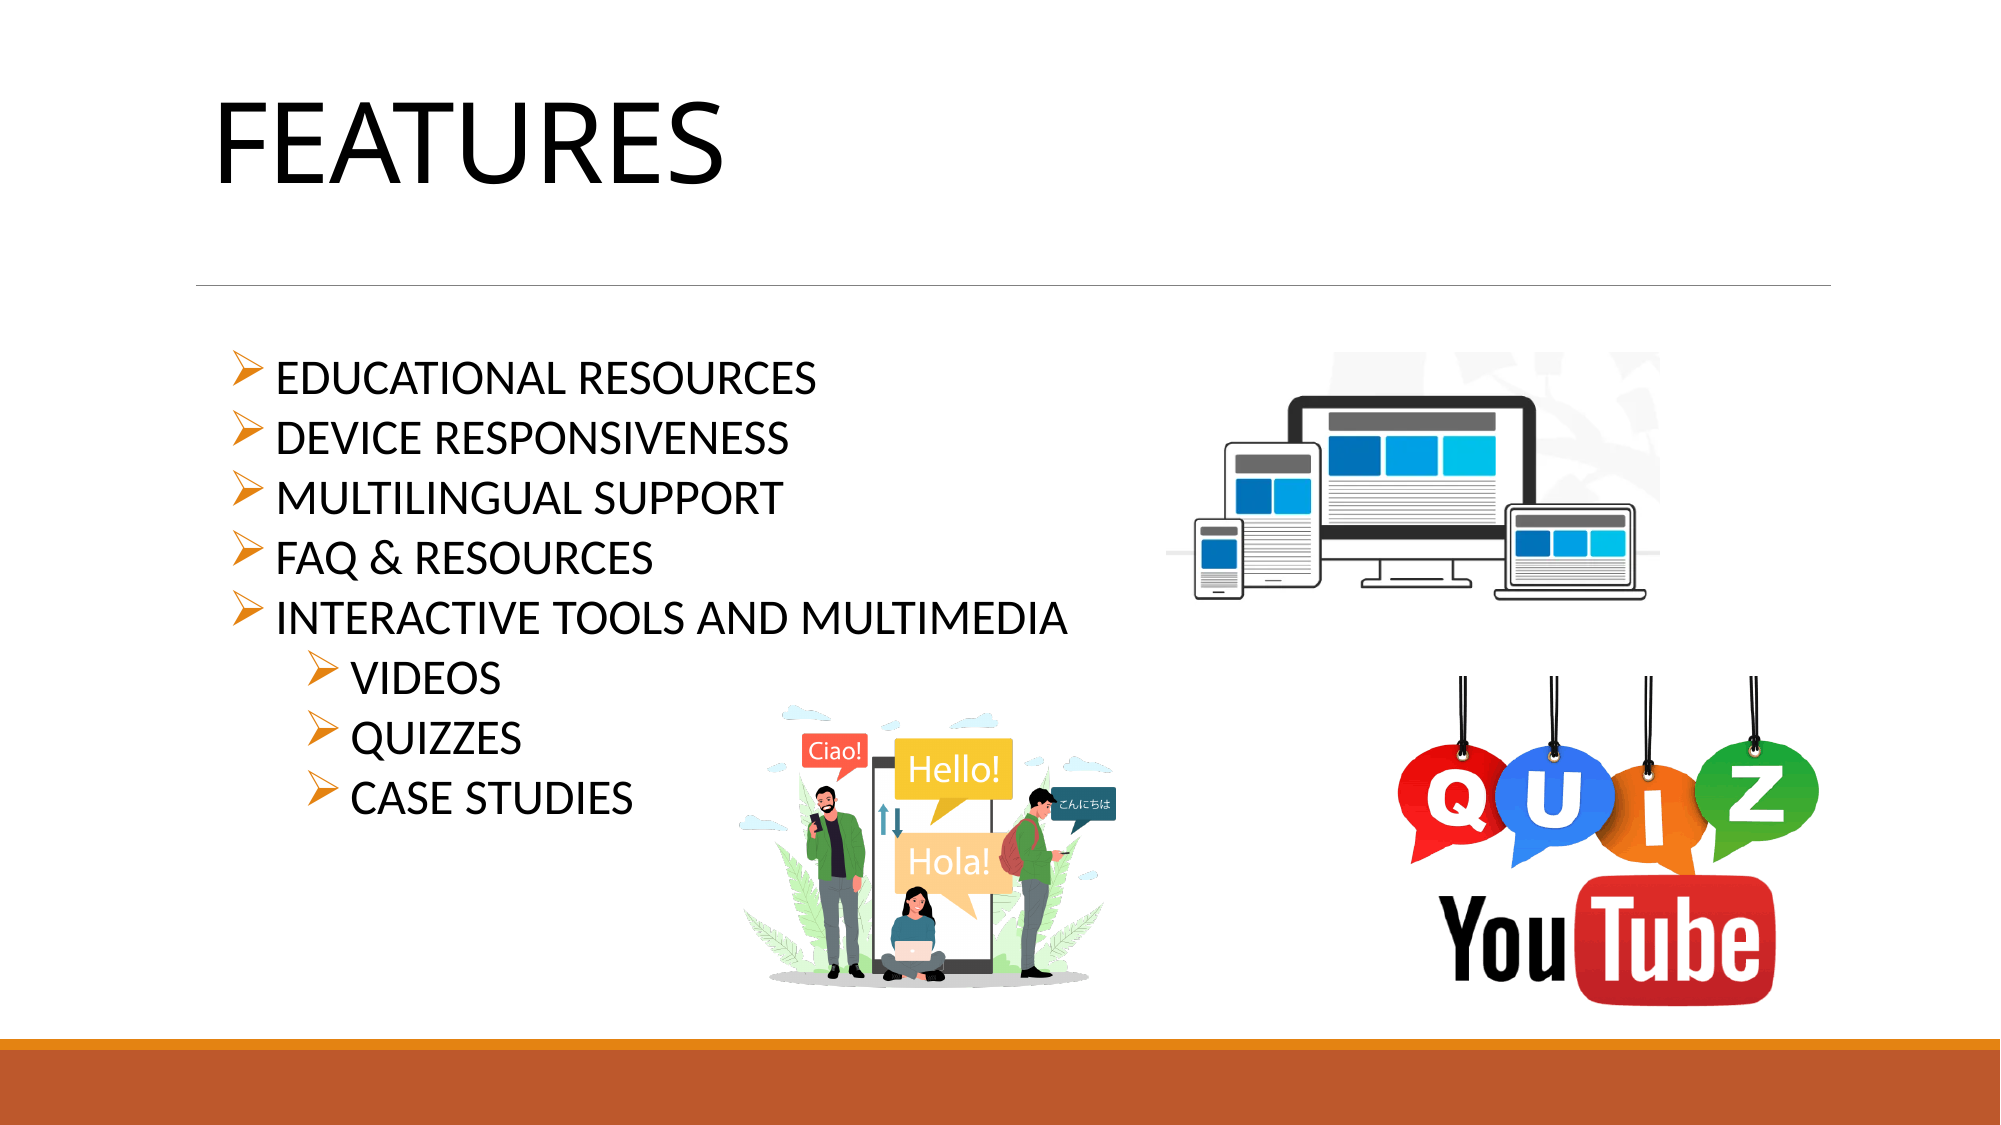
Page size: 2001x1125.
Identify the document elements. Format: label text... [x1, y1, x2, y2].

title FEATURES [195, 83, 1846, 322]
picture [721, 640, 1135, 1053]
text_box EDUCATIONAL RESOURCES DEVICE RESPONSIVENESS MULTILINGUAL SUPPORT FAQ & RESOURCES INTERACTIVE TOOLS AND MULTIMEDIA VIDEOS QUIZZES CASE STUDIES [213, 337, 1677, 892]
picture [1372, 671, 1831, 1022]
picture [1166, 352, 1661, 612]
